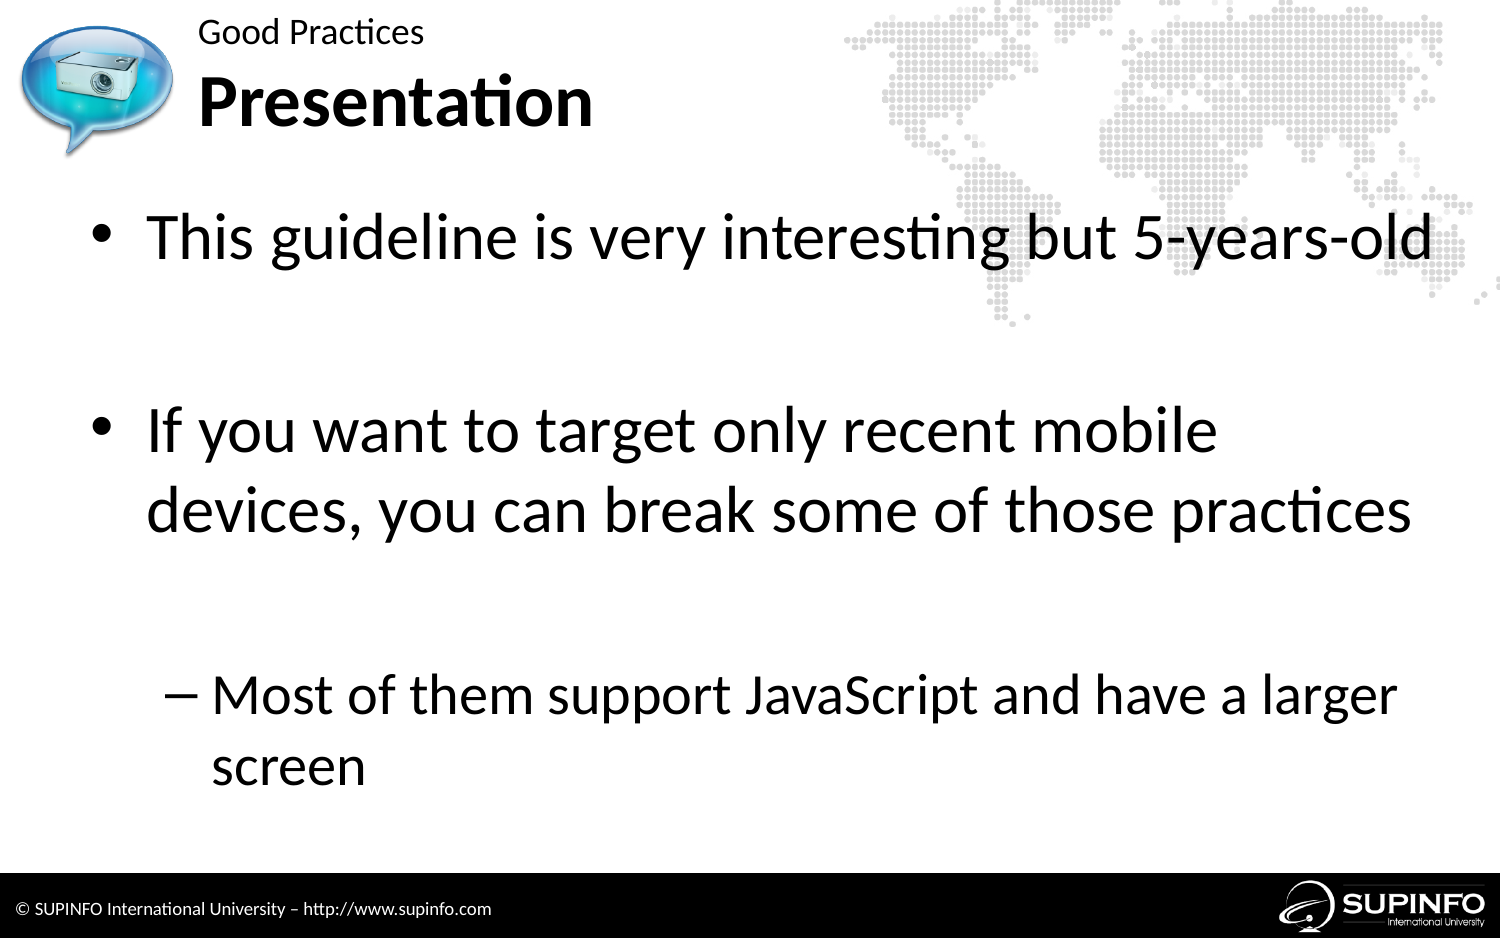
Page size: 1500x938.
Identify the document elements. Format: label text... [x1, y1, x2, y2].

text_box Good Practices [183, 0, 1459, 56]
text_box Presentation [183, 56, 1459, 138]
picture [844, 0, 1500, 327]
picture [1269, 870, 1494, 938]
list This guideline is very interesting but 5-years-old If you want to target only recent mobile devices, you can break some of those practices Most of them support JavaScript and have a larger screen [74, 184, 1460, 880]
picture [17, 19, 179, 162]
